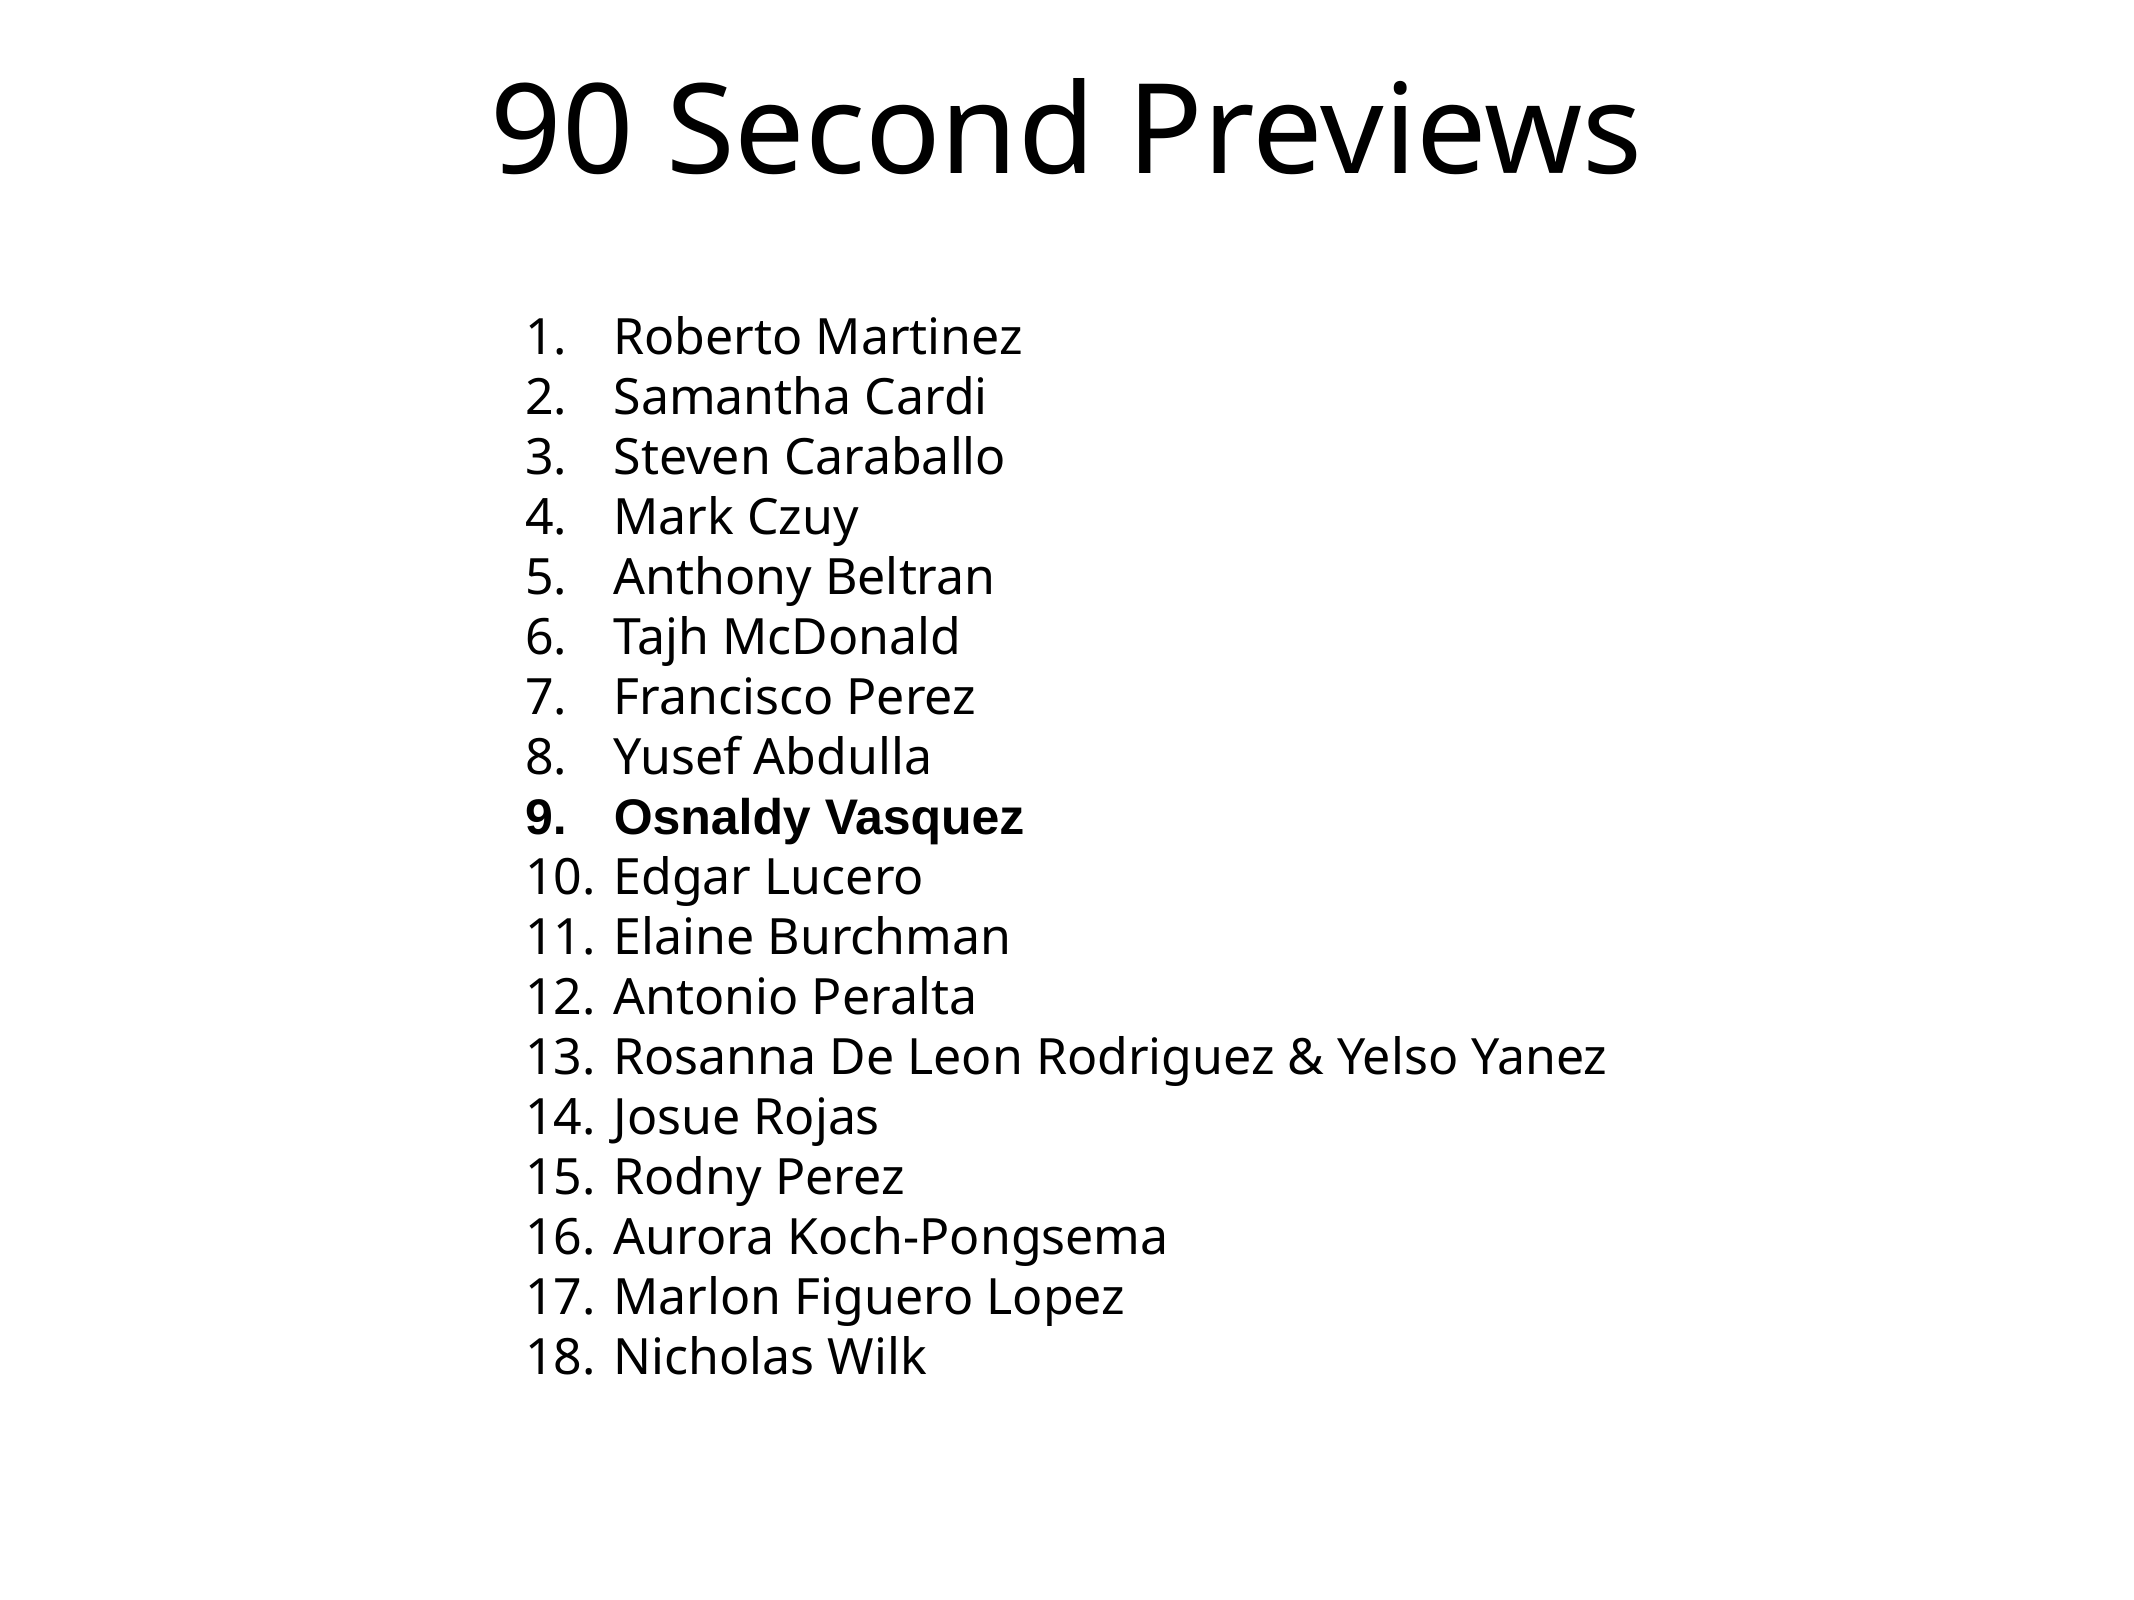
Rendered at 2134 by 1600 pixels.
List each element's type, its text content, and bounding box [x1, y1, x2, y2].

title 90 Second Previews [155, 24, 1978, 222]
text_box Roberto Martinez Samantha Cardi Steven Caraballo Mark Czuy Anthony Beltran Tajh McDonald Francisco Perez Yusef Abdulla Osnaldy Vasquez Edgar Lucero Elaine Burchman Antonio Peralta Rosanna De Leon Rodriguez & Yelso Yanez Josue Rojas Rodny Perez Aurora Koch-Pongsema Marlon Figuero Lopez Nicholas Wilk [516, 206, 1617, 1394]
